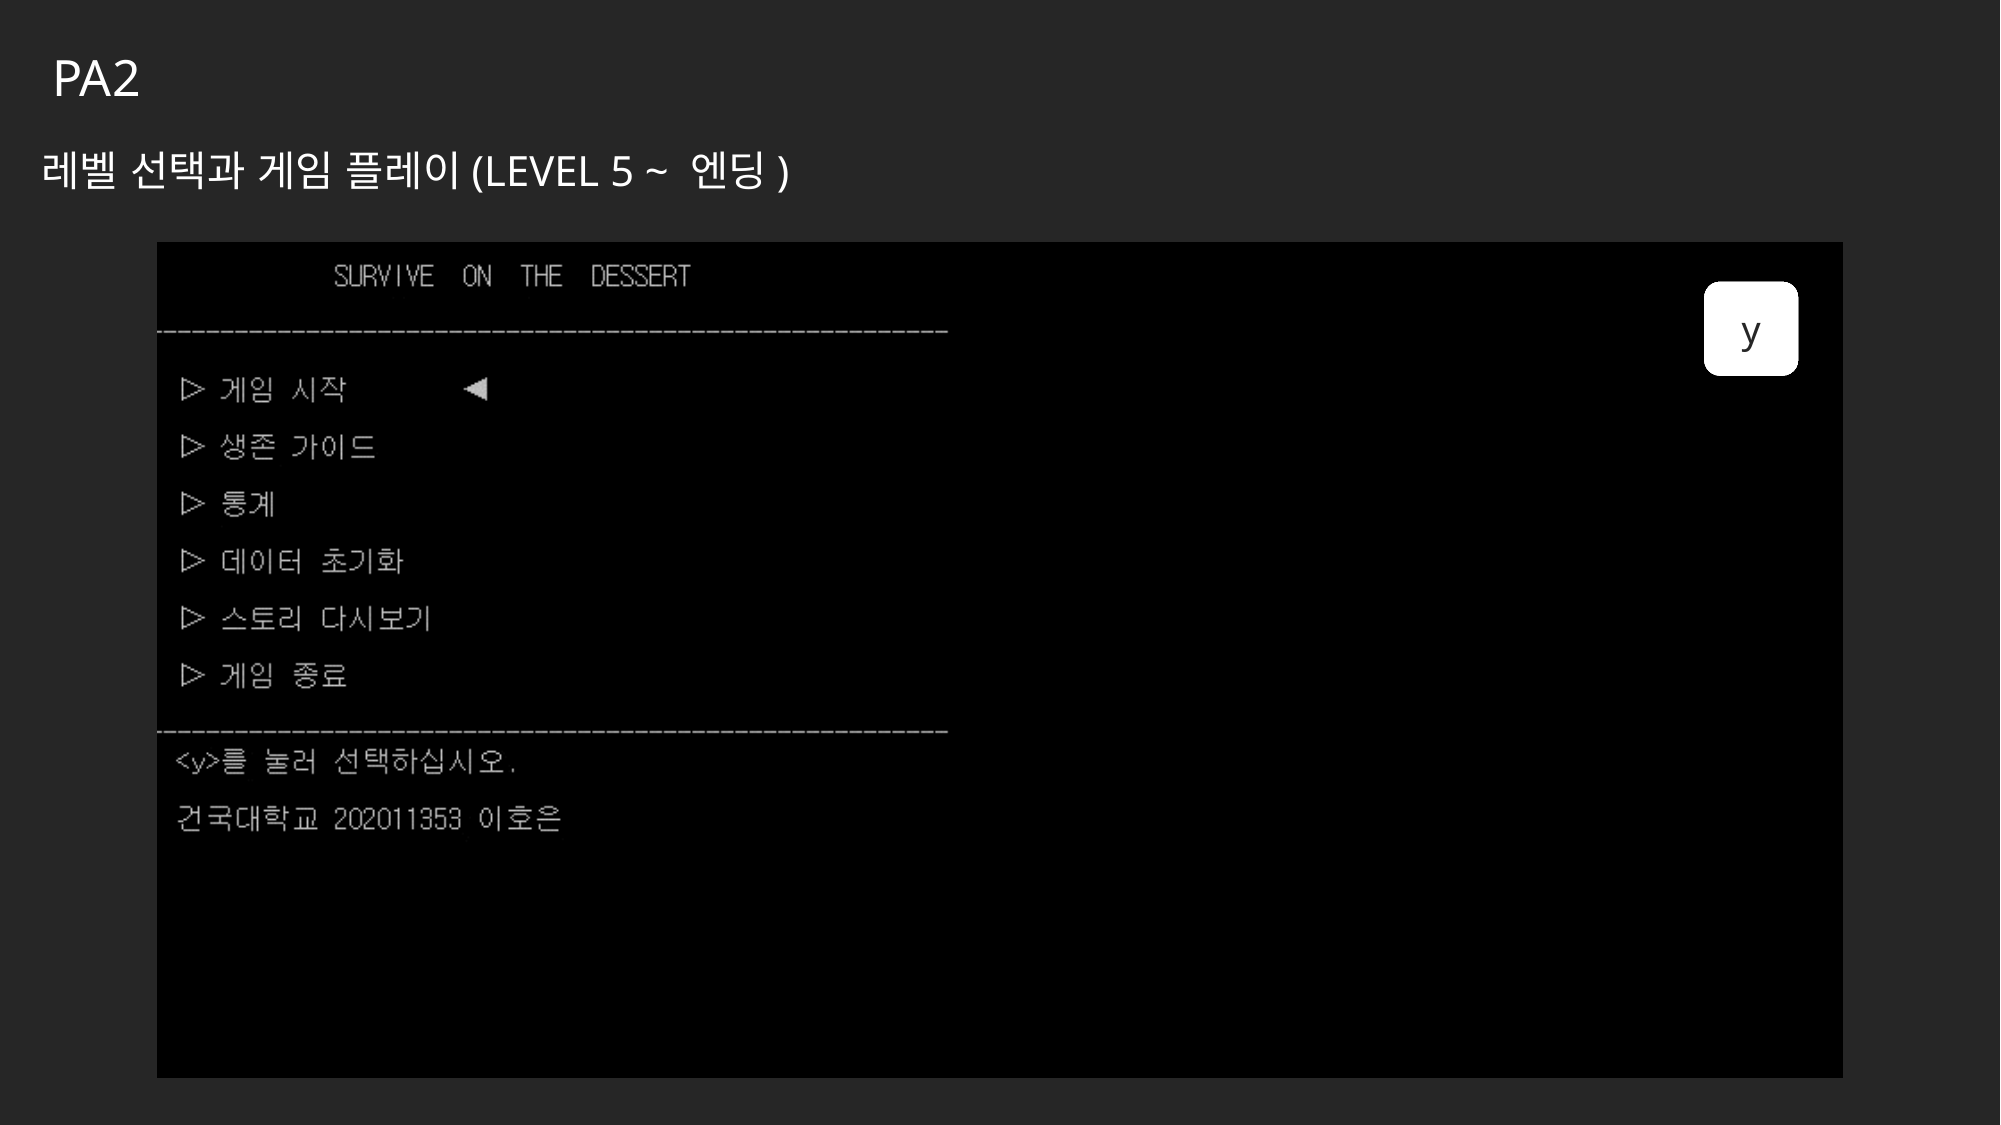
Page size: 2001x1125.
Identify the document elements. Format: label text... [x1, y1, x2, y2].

text_box 레벨 선택과 게임 플레이(LEVEL 5 ~ 엔딩) [26, 137, 805, 202]
text_box PA2 [37, 38, 156, 114]
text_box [156, 241, 1844, 1079]
